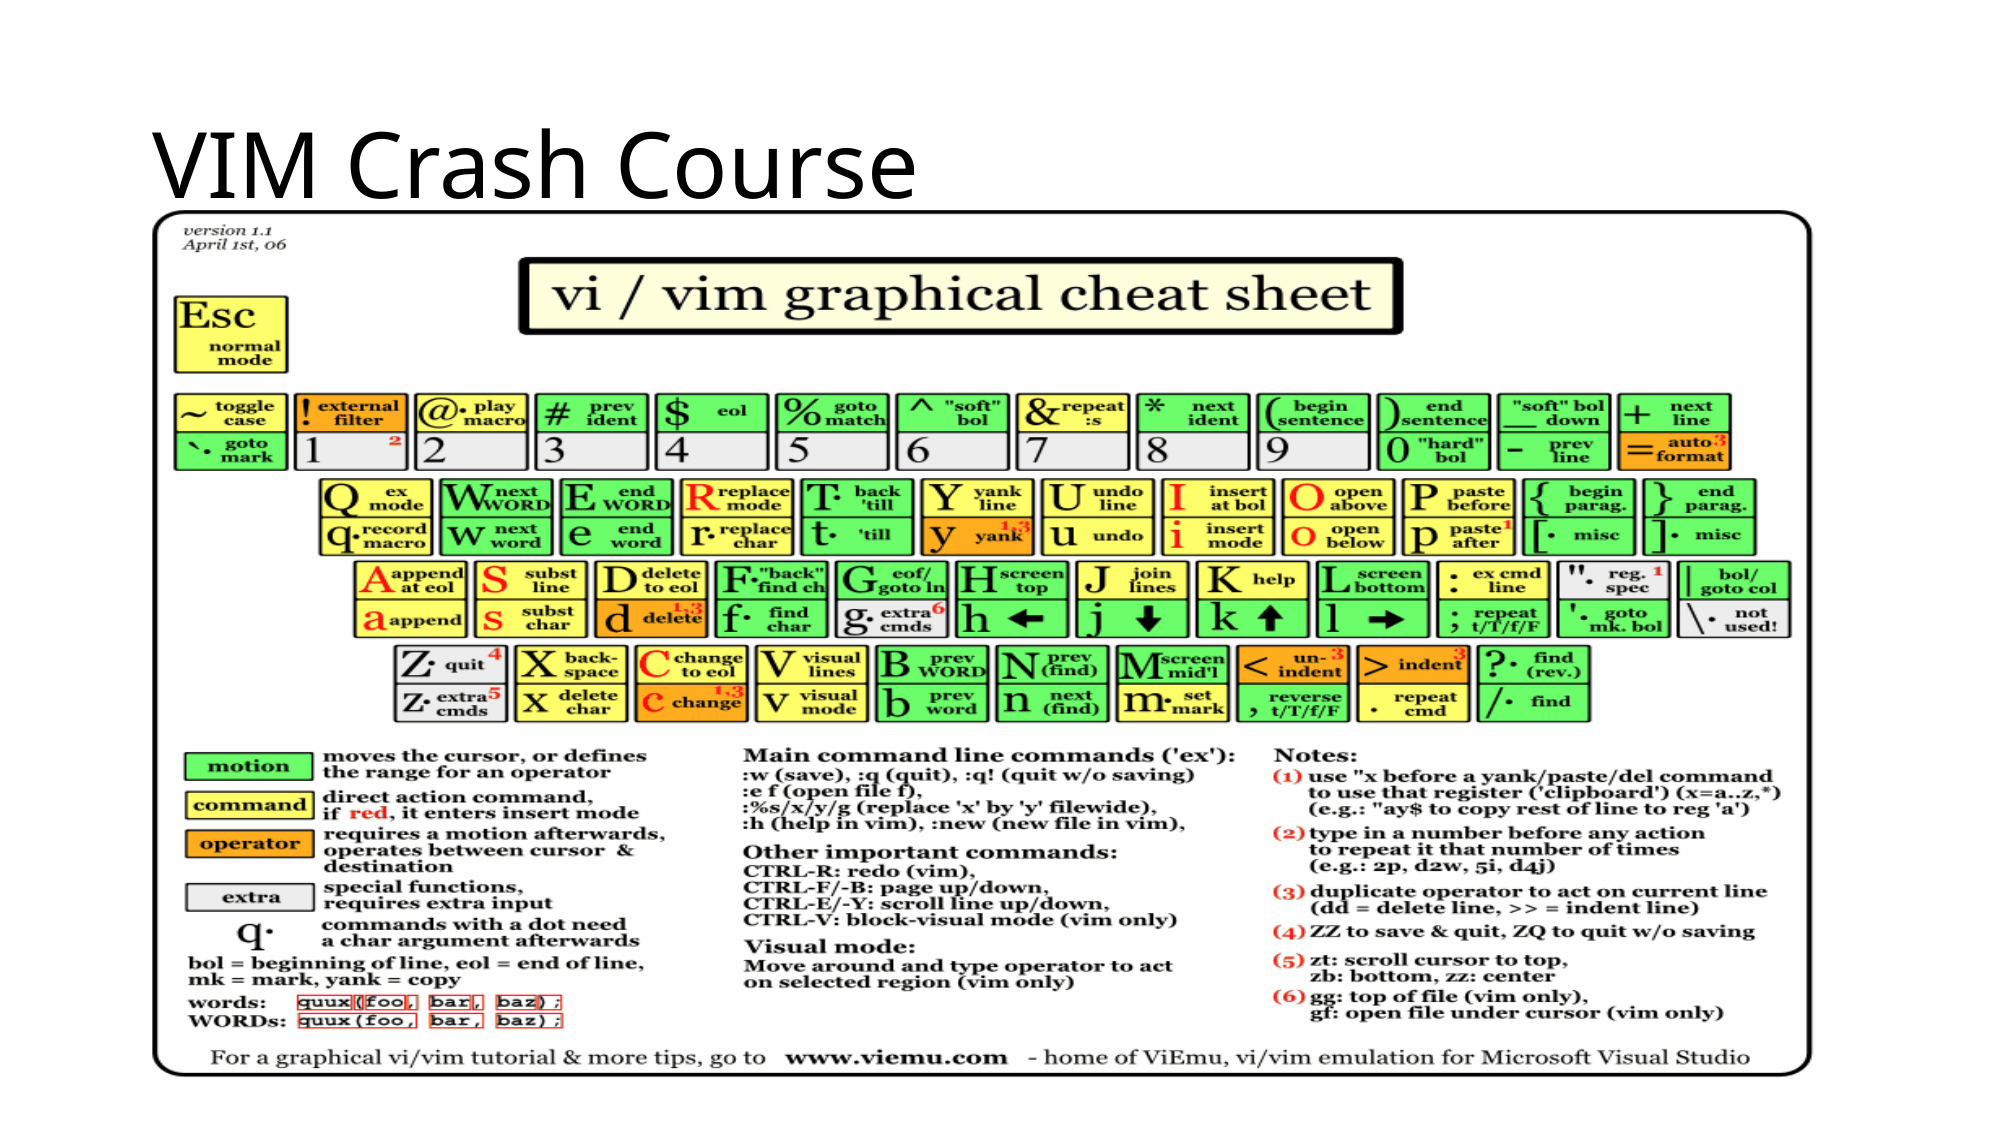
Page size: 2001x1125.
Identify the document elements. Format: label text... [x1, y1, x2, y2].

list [151, 209, 1815, 1079]
title VIM Crash Course [137, 59, 1863, 278]
